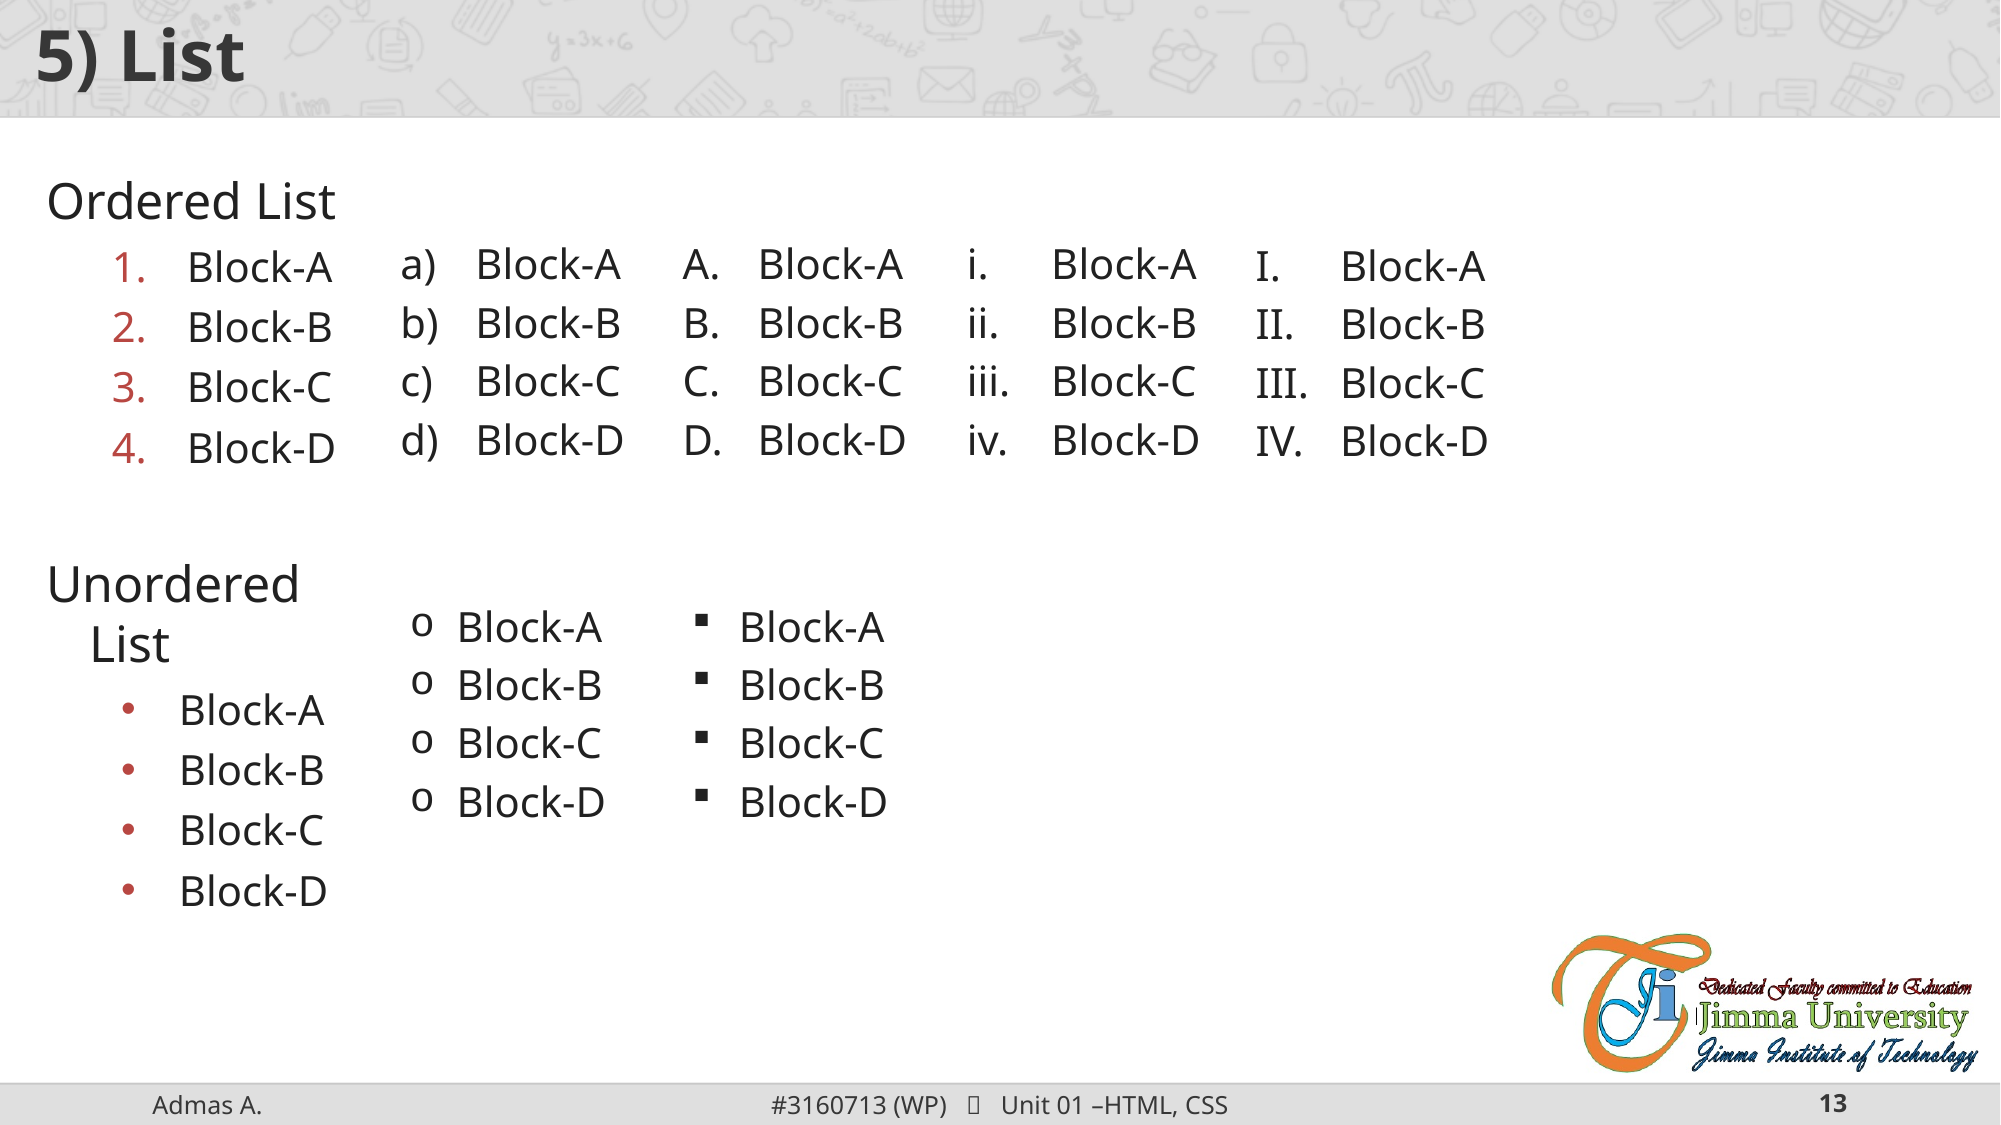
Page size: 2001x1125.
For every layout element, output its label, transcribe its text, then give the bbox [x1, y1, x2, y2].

text_box Block-A Block-B Block-C Block-D [886, 162, 1281, 1038]
text_box Block-A Block-B Block-C Block-D Block-A Block-B Block-C Block-D [602, 162, 886, 1038]
text_box Ordered List Block-A Block-B Block-C Block-D Unordered List Block-A Block-B Block-C Block-D [31, 162, 319, 1038]
text_box Block-A Block-B Block-C Block-D Block-A Block-B Block-C Block-D [319, 162, 602, 1038]
text_box Block-A Block-B Block-C Block-D [1174, 164, 1569, 1040]
picture [1548, 930, 1979, 1074]
title 5) List [0, 0, 2000, 117]
